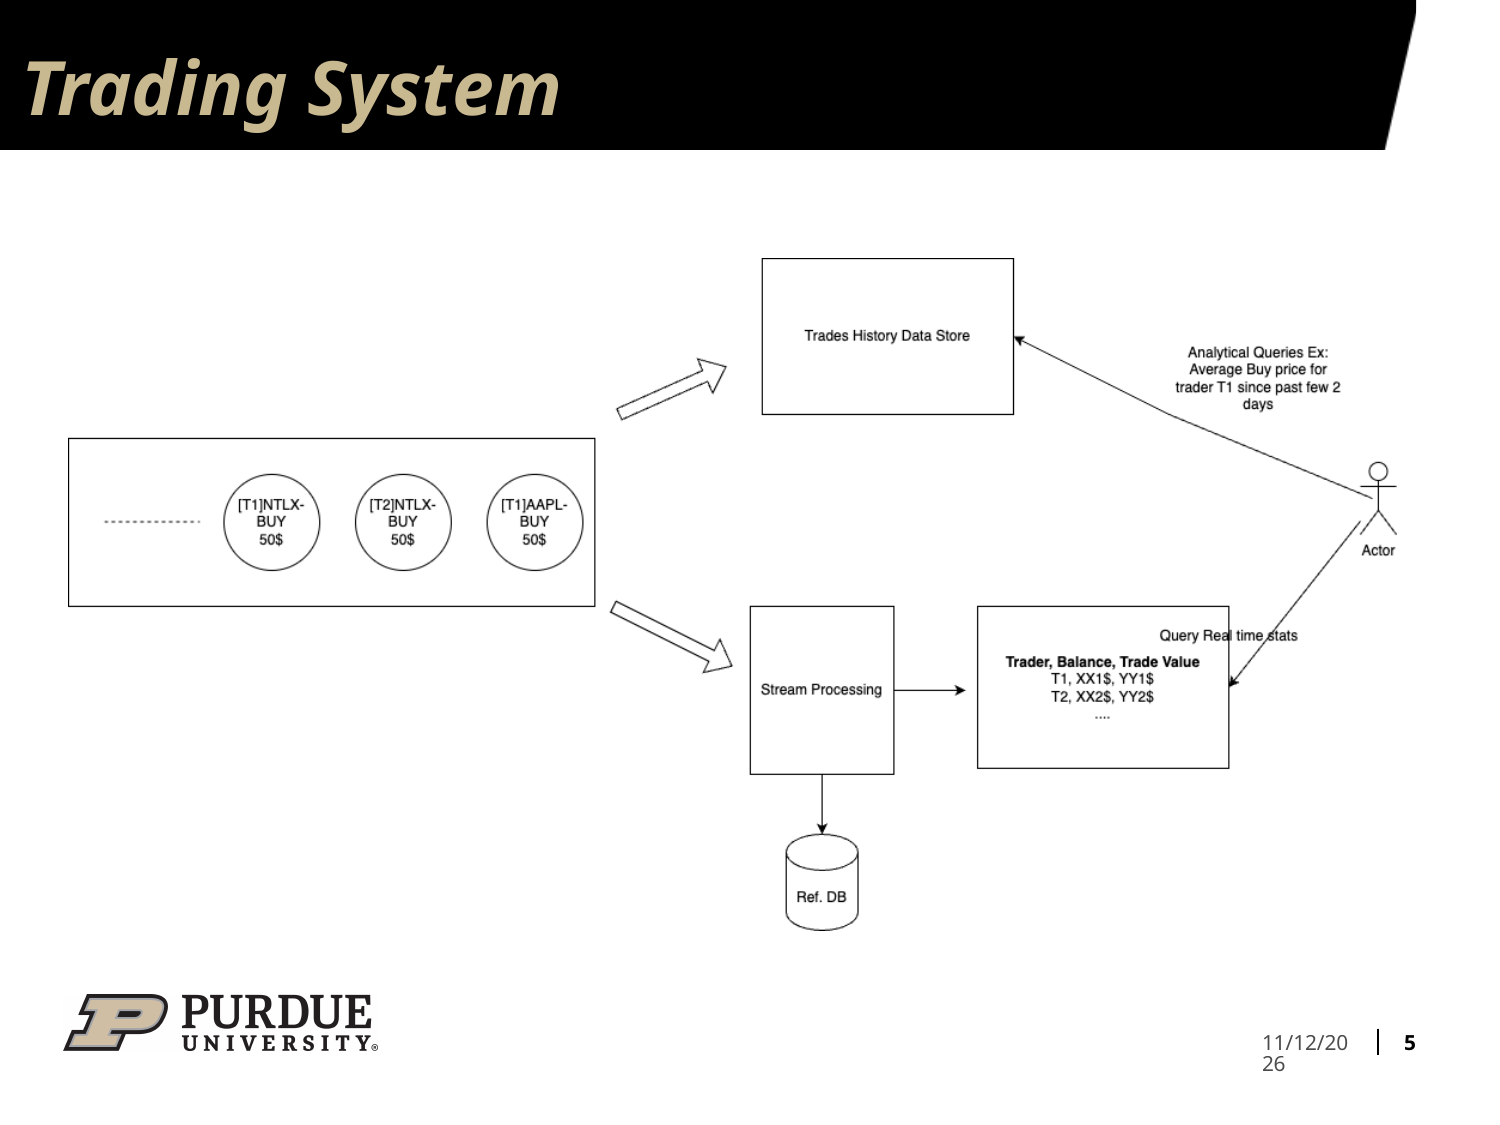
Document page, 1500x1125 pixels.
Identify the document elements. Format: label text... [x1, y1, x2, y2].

title Trading System [18, 48, 1160, 136]
picture [68, 258, 1397, 931]
picture [63, 994, 378, 1051]
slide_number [1247, 1017, 1375, 1071]
slide_number 5 [1380, 1013, 1441, 1074]
